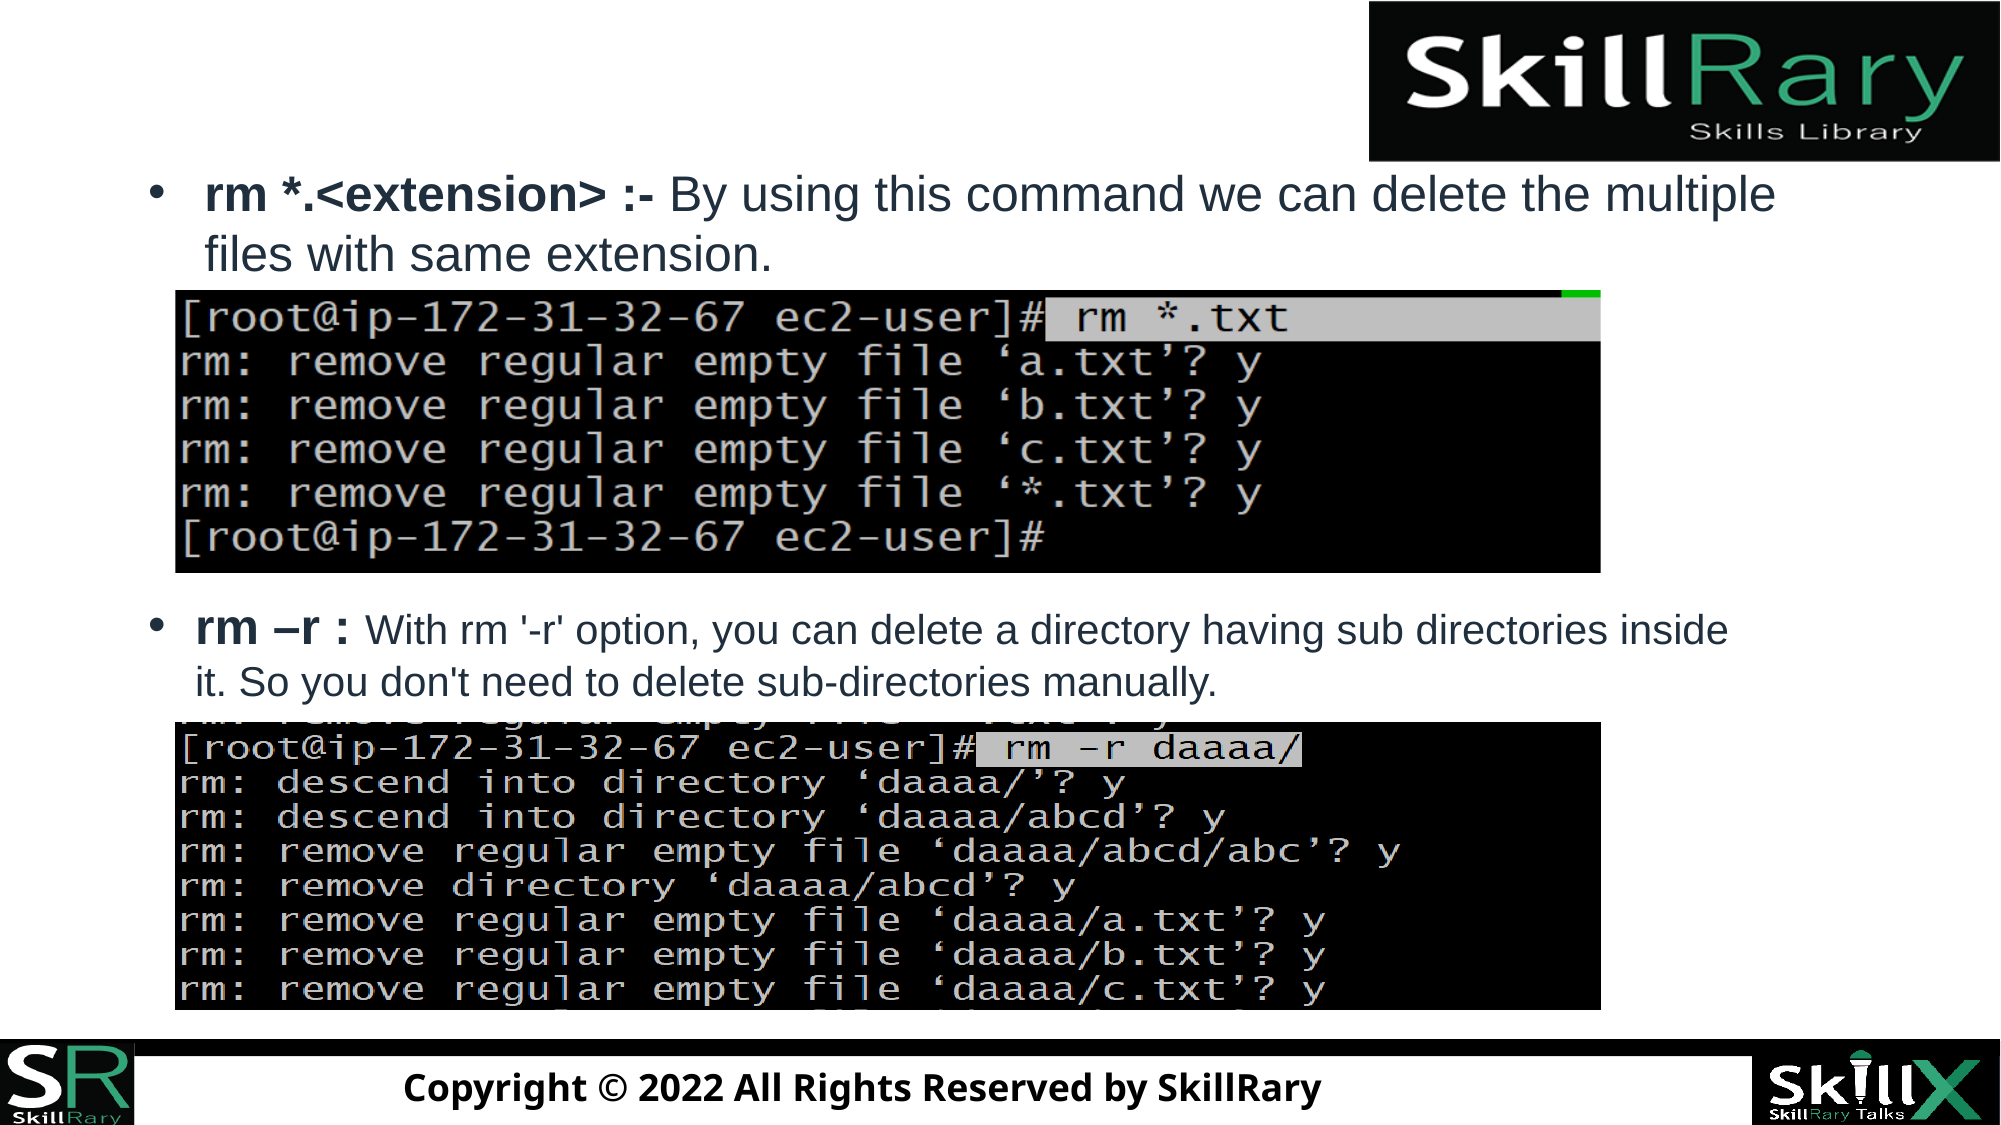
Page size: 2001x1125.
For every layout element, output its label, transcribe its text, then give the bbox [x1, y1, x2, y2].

picture [1369, 0, 2000, 245]
text_box rm *.<extension> :- By using this command we can delete the multiple files with same extension. [133, 154, 1805, 290]
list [175, 290, 1601, 573]
picture [0, 1034, 136, 1125]
picture [175, 722, 1601, 1011]
text_box rm –r : With rm '-r' option, you can delete a directory having sub directories inside it. So you don't need to delete sub-directories manually. [133, 587, 1749, 712]
picture [1752, 1041, 1996, 1125]
